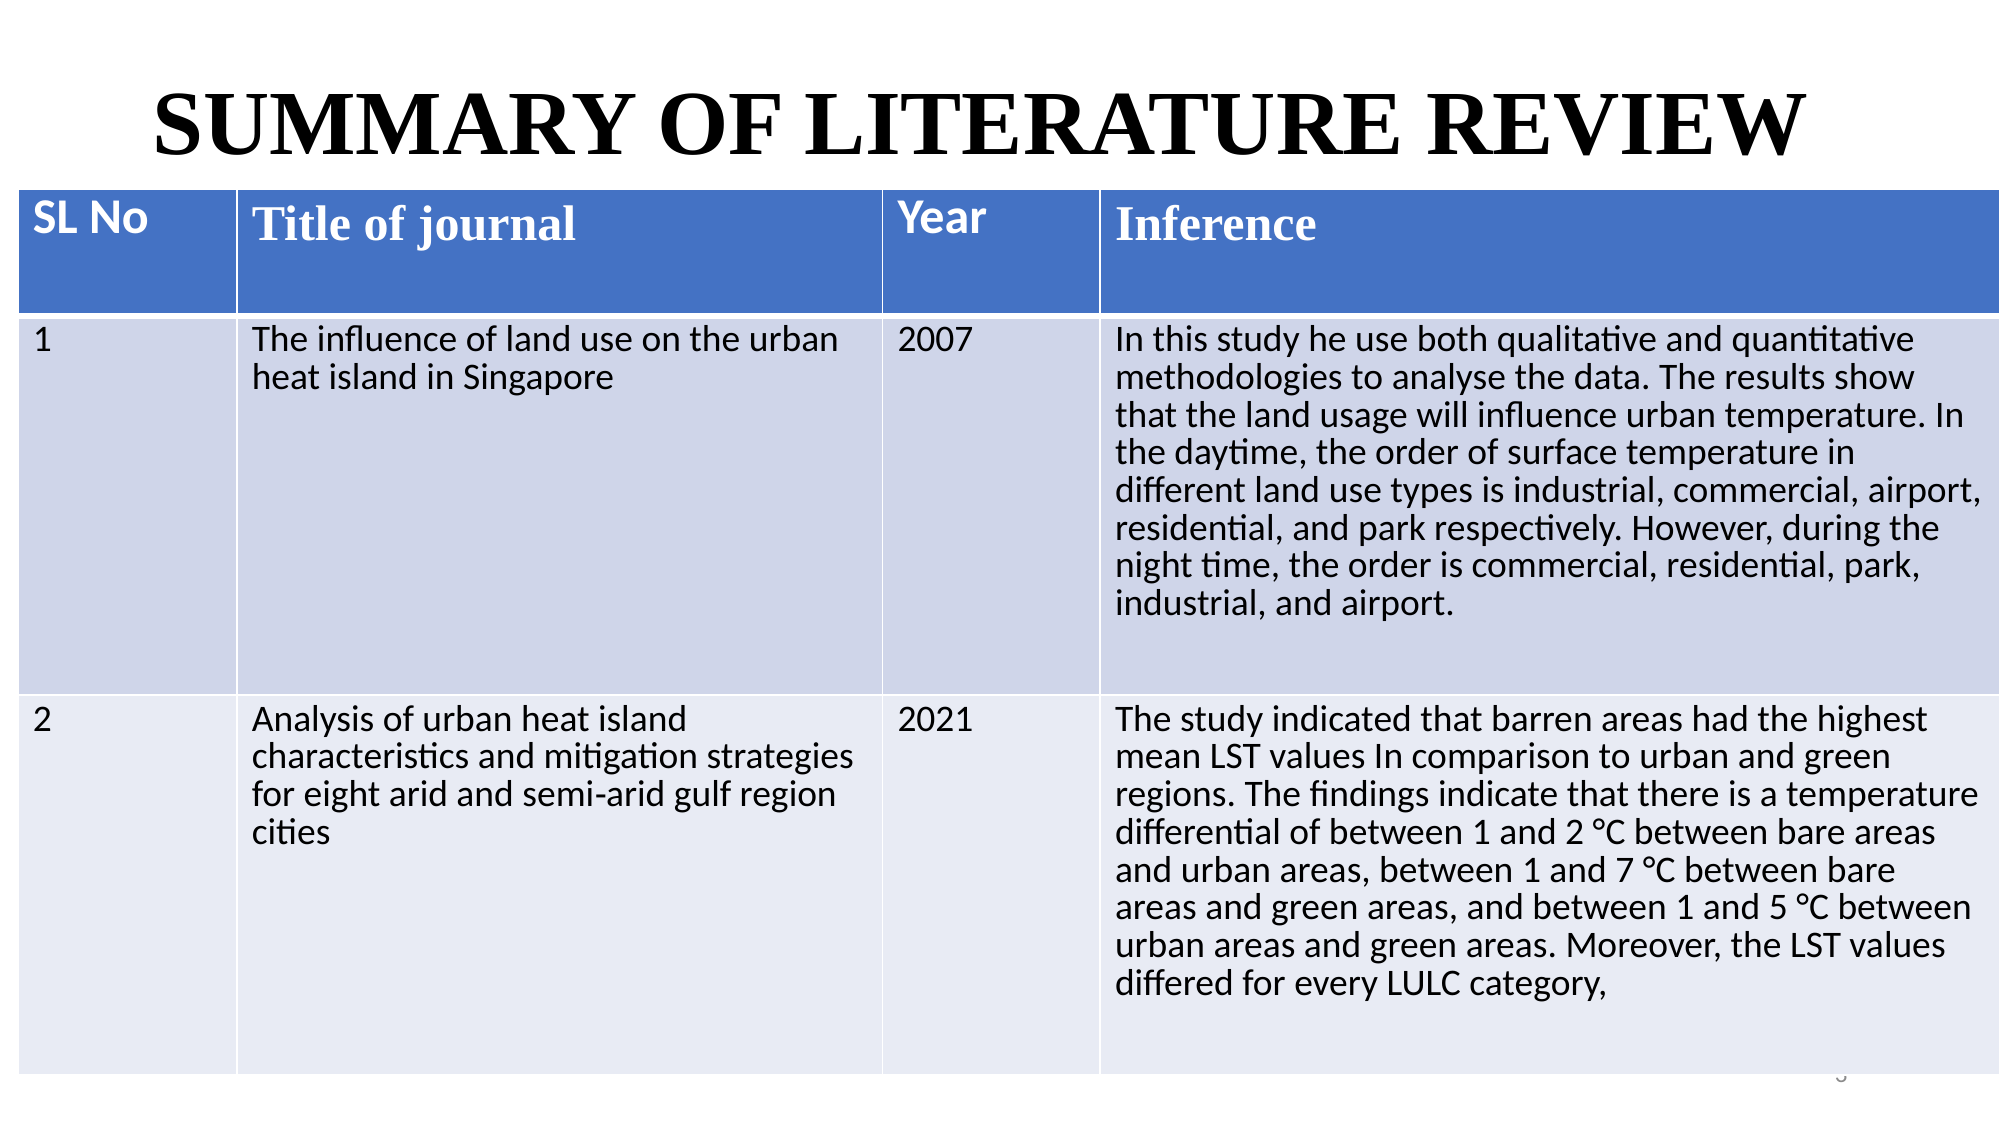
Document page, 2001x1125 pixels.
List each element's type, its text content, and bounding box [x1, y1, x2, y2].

table_cell The study indicated that barren areas had the highest mean LST values In comparison to urban and green regions. The findings indicate that there is a temperature differential of between 1 and 2 °C between bare areas and urban areas, between 1 and 7 °C between bare areas and green areas, and between 1 and 5 °C between urban areas and green areas. Moreover, the LST values differed for every LULC category, [1101, 696, 1999, 1074]
table_header SL No [19, 190, 236, 313]
table_header Inference [1101, 190, 1999, 313]
table_cell 2007 [883, 319, 1099, 694]
table_header Title of journal [238, 190, 882, 313]
table_cell In this study he use both qualitative and quantitative methodologies to analyse the data. The results show that the land usage will influence urban temperature. In the daytime, the order of surface temperature in different land use types is industrial, commercial, airport, residential, and park respectively. However, during the night time, the order is commercial, residential, park, industrial, and airport. [1101, 319, 1999, 694]
table_cell The influence of land use on the urban heat island in Singapore [238, 319, 882, 694]
table_cell 2 [19, 696, 236, 1074]
table_header Year [883, 190, 1099, 313]
title SUMMARY OF LITERATURE REVIEW [137, 15, 1863, 188]
table_cell 2021 [883, 696, 1099, 1074]
slide_number 3 [1412, 1042, 1863, 1103]
table_cell Analysis of urban heat island characteristics and mitigation strategies for eight arid and semi‑arid gulf region cities [238, 696, 882, 1074]
table_cell 1 [19, 319, 236, 694]
